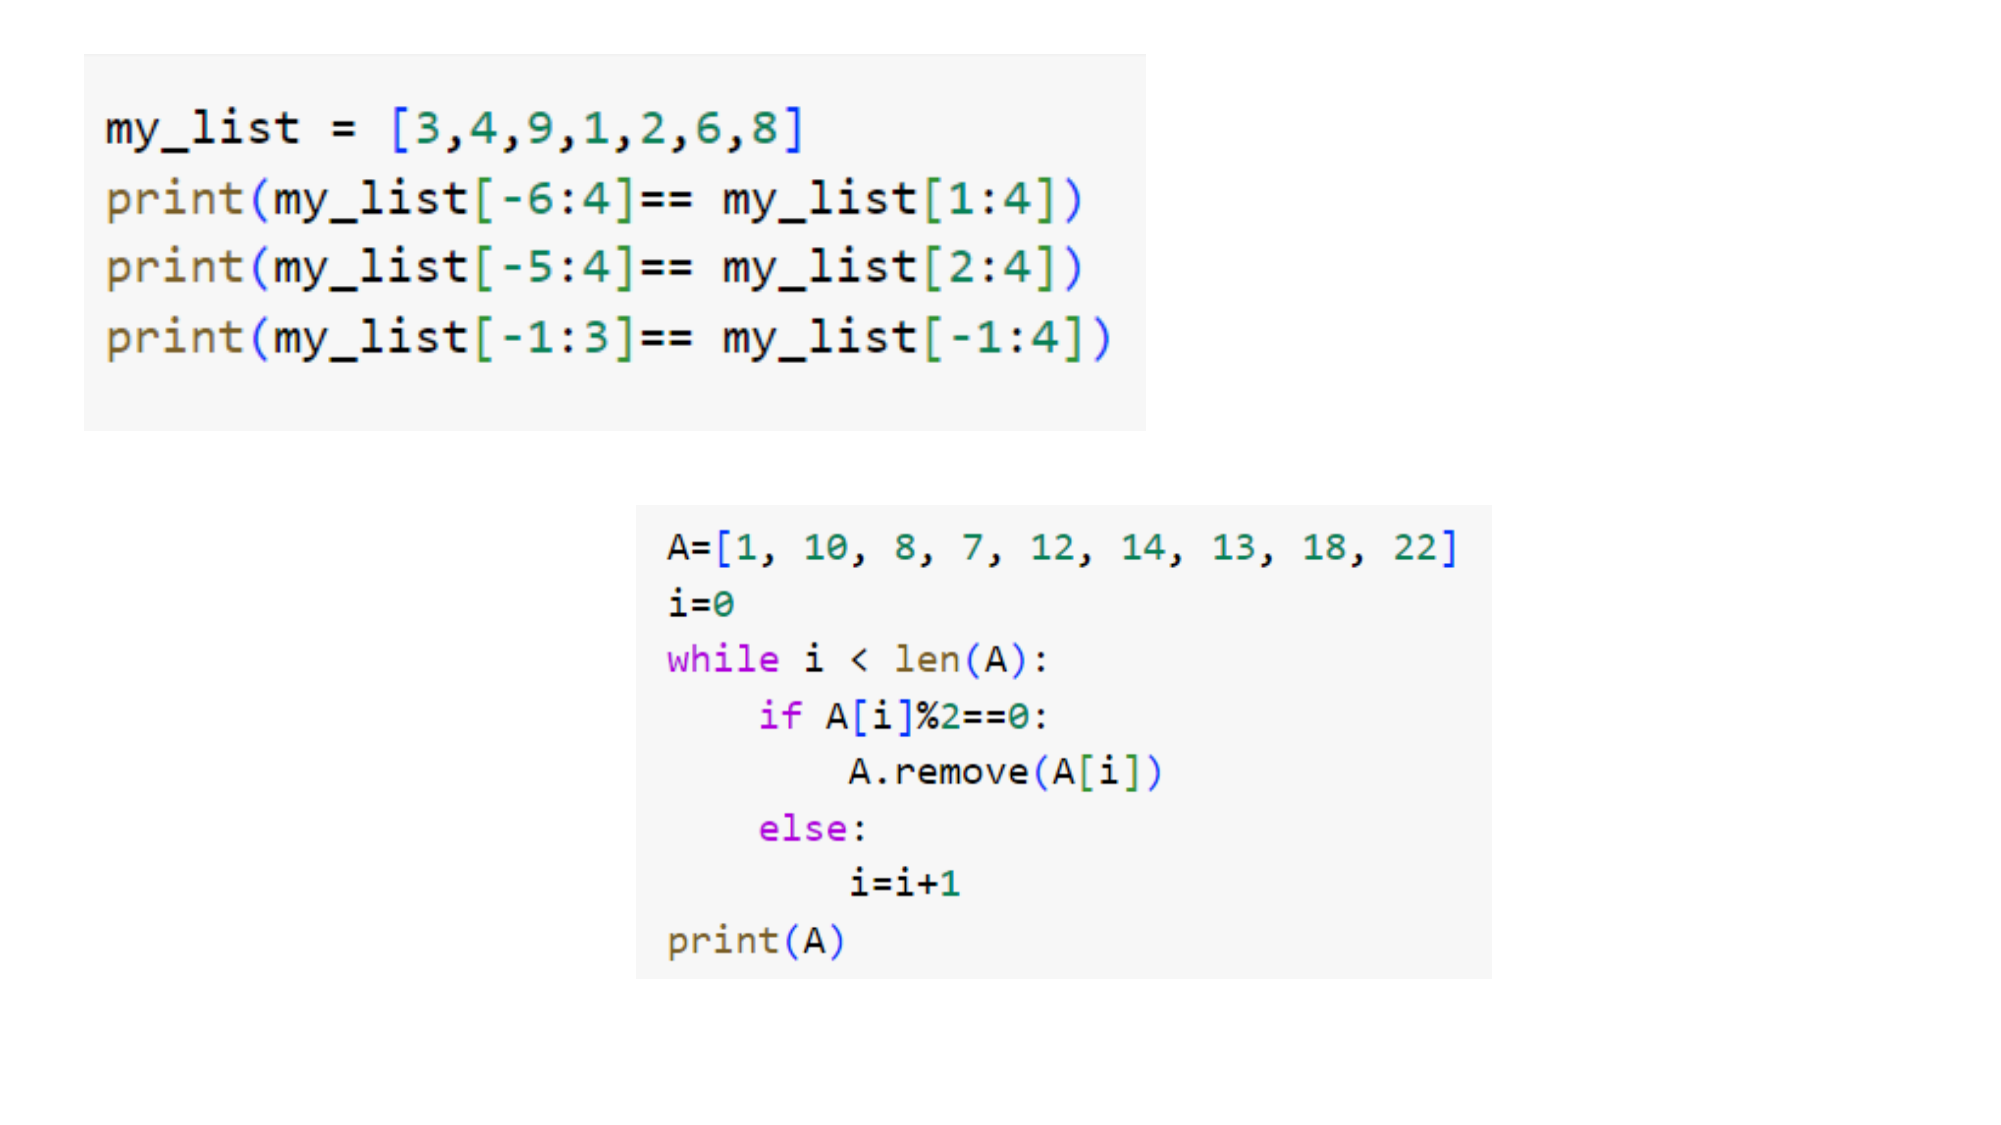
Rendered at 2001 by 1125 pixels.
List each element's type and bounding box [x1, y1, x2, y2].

picture [84, 54, 1146, 431]
picture [636, 505, 1492, 979]
